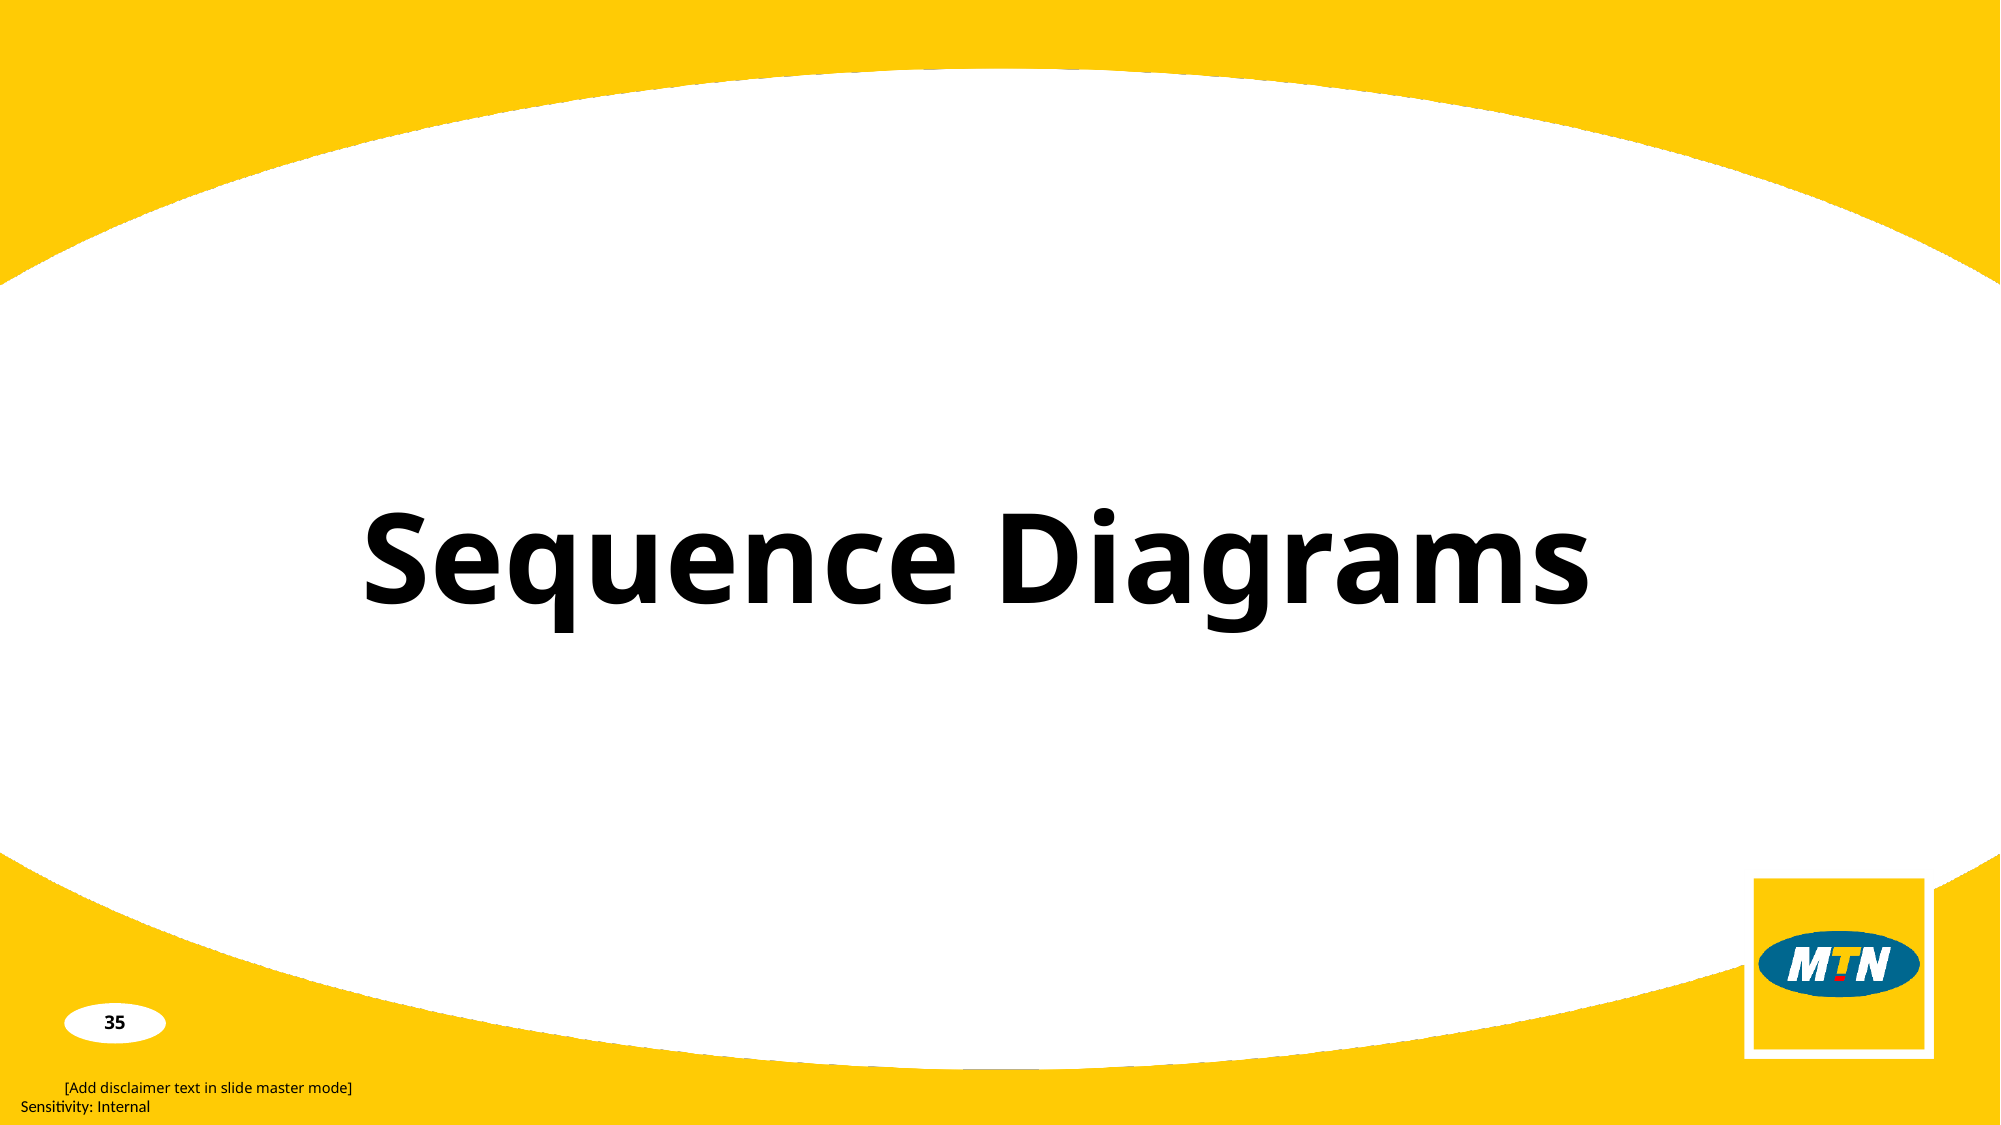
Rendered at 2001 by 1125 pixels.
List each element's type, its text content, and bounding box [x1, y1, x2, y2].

picture [0, 0, 2000, 1125]
title Sequence Diagrams [347, 488, 1642, 652]
